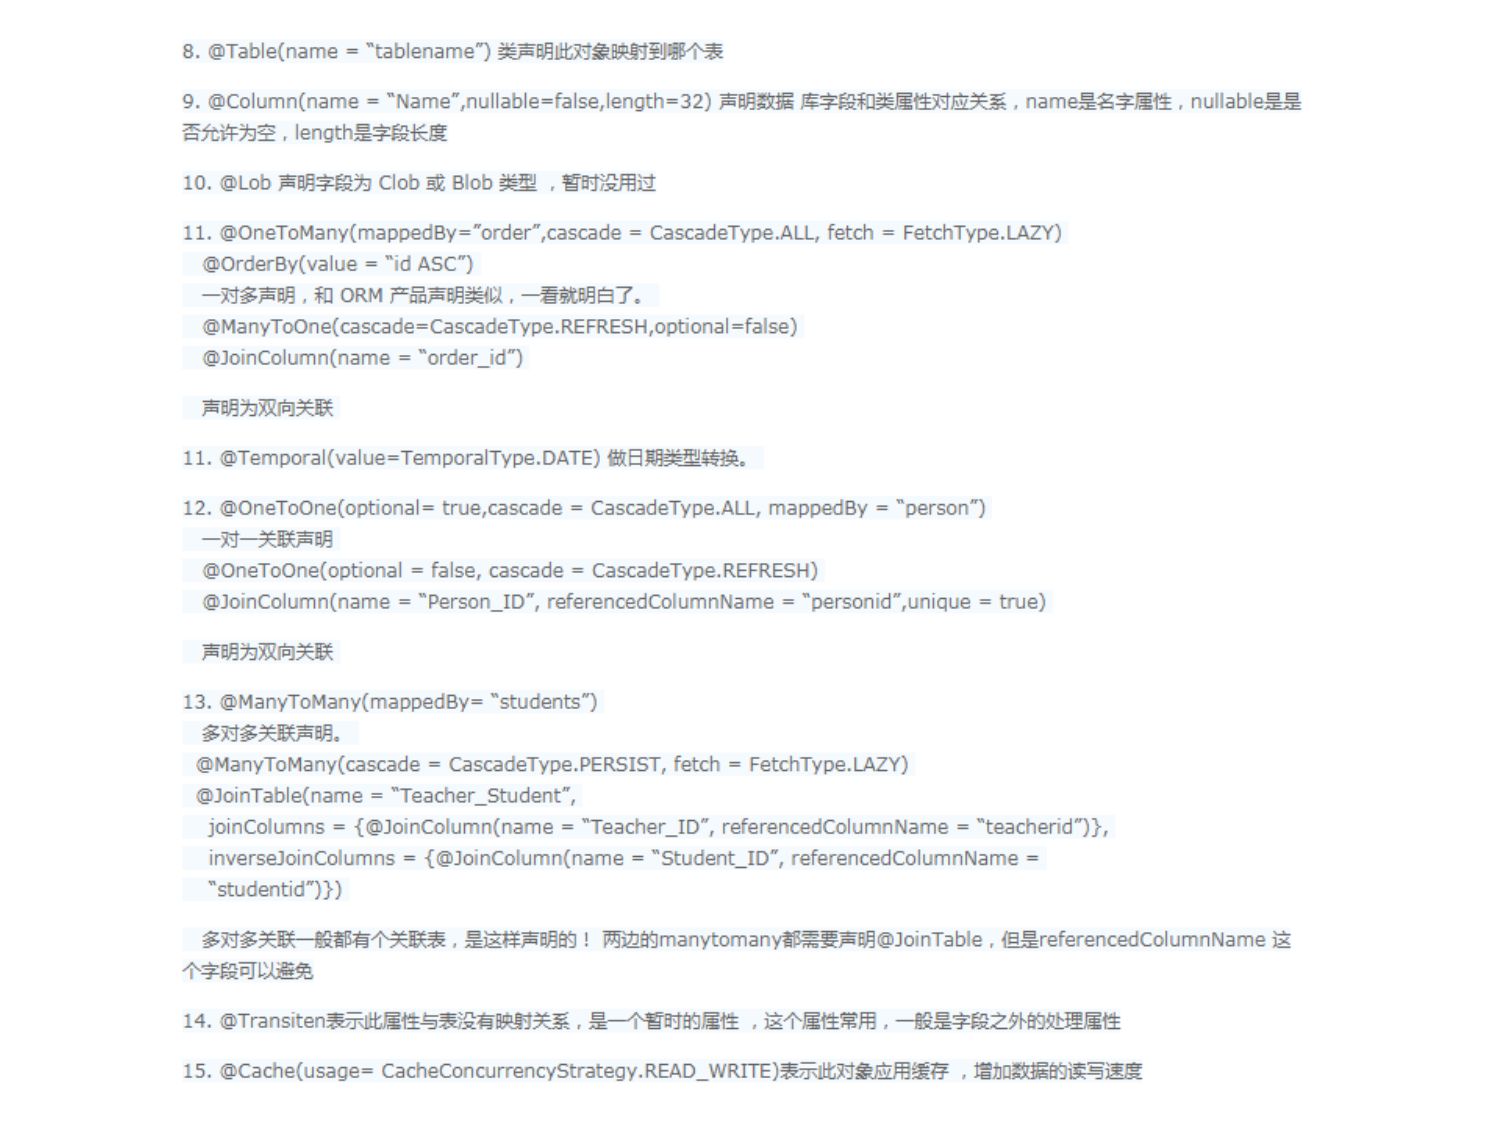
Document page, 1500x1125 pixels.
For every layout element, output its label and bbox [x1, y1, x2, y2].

picture [166, 35, 1333, 1090]
